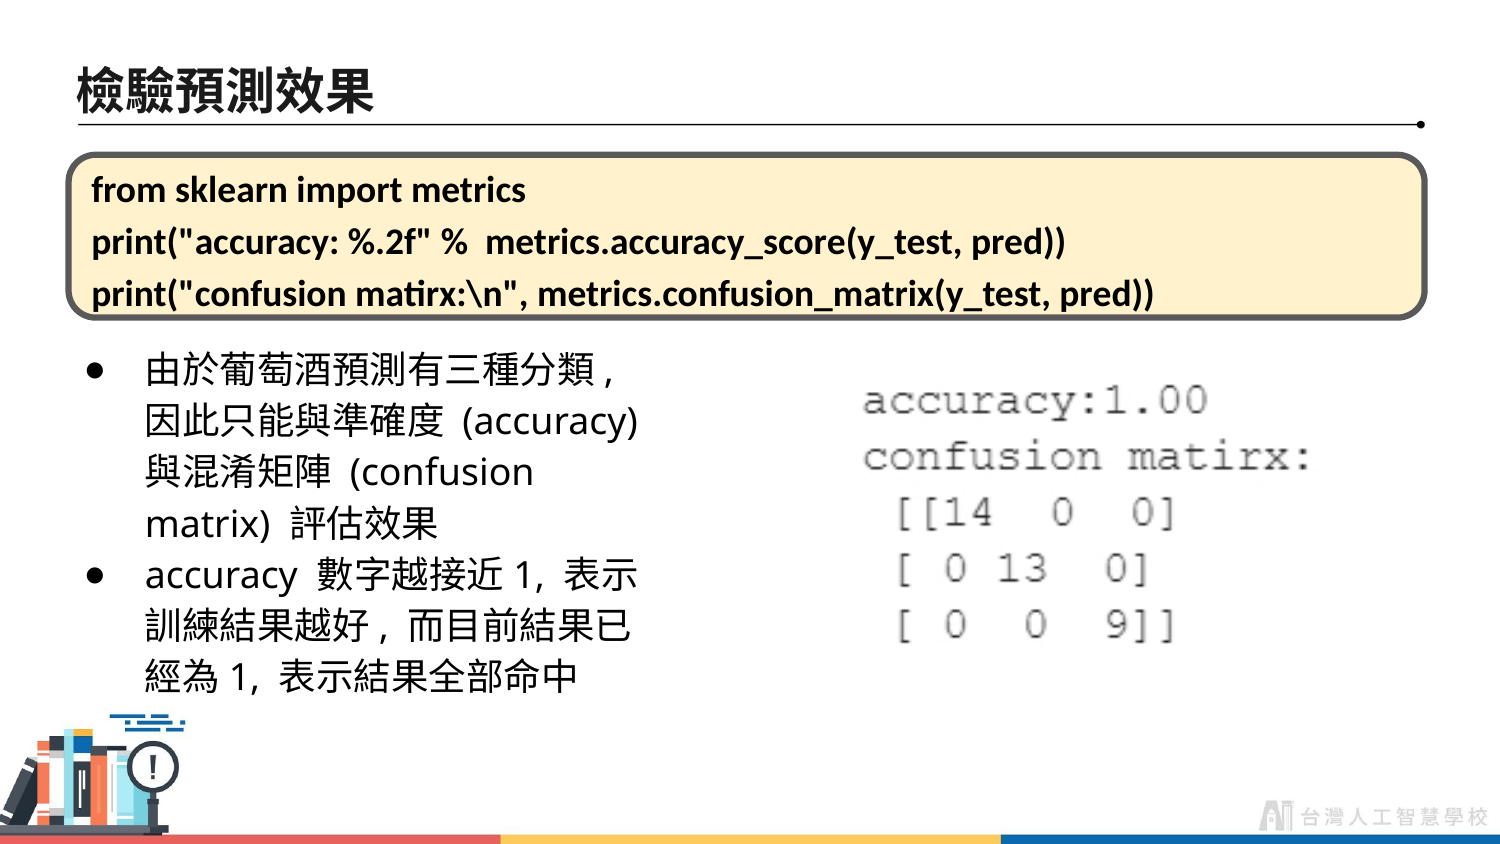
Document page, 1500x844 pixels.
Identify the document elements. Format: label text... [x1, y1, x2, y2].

text_box from sklearn import metrics print("accuracy: %.2f" % metrics.accuracy_score(y_test, pred)) print("confusion matirx:\n", metrics.confusion_matrix(y_test, pred)) [68, 154, 1425, 318]
picture [0, 0, 1500, 844]
text_box 由於葡萄酒預測有三種分類, 因此只能與準確度 (accuracy) 與混淆矩陣 (confusion matrix) 評估效果 accuracy 數字越接近1, 表示訓練結果越好, 而目前結果已經為1, 表示結果全部命中 [75, 337, 653, 711]
title 檢驗預測效果 [75, 57, 1147, 132]
